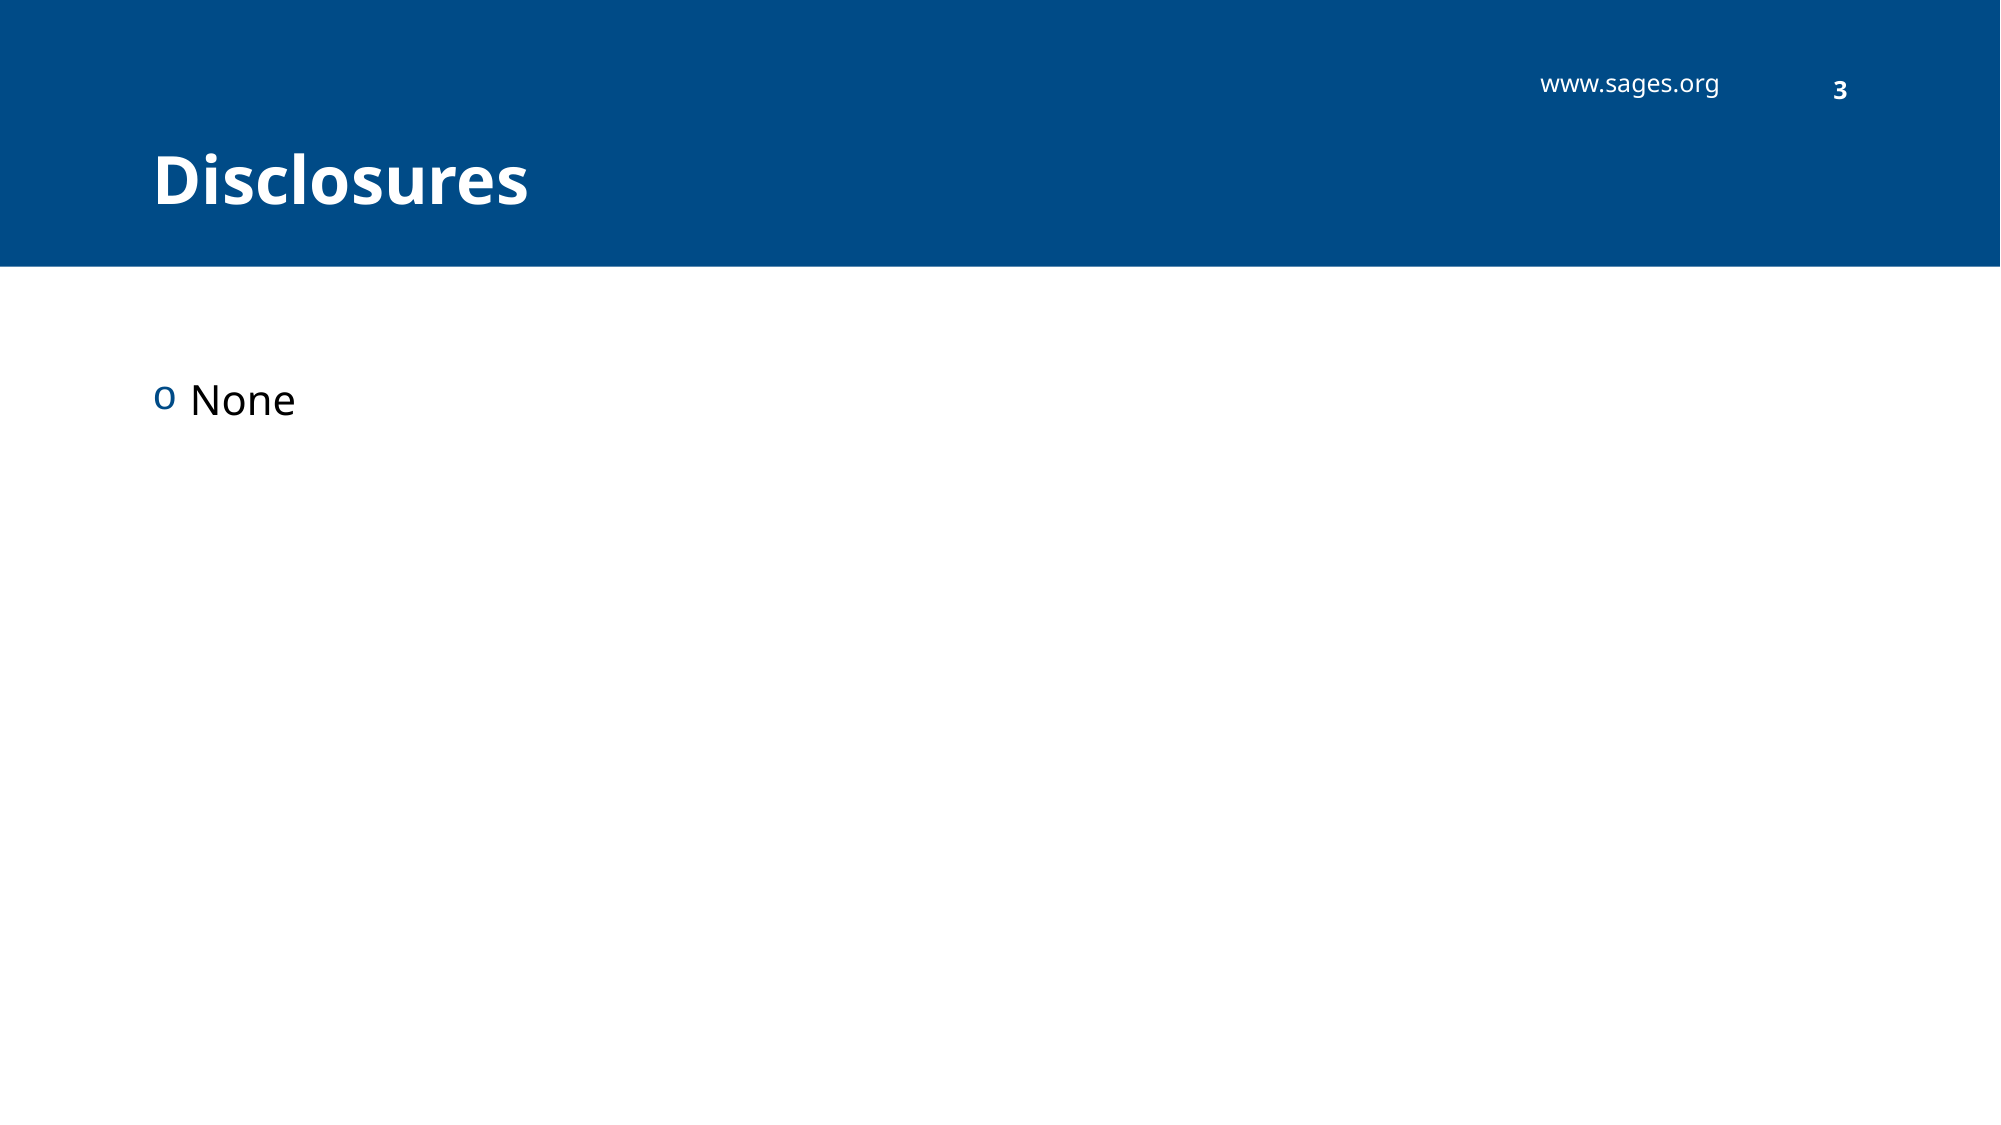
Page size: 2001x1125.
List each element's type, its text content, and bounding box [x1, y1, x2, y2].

title Disclosures [137, 139, 1863, 230]
list None [137, 341, 1863, 1027]
slide_number 3 [1412, 59, 1863, 120]
